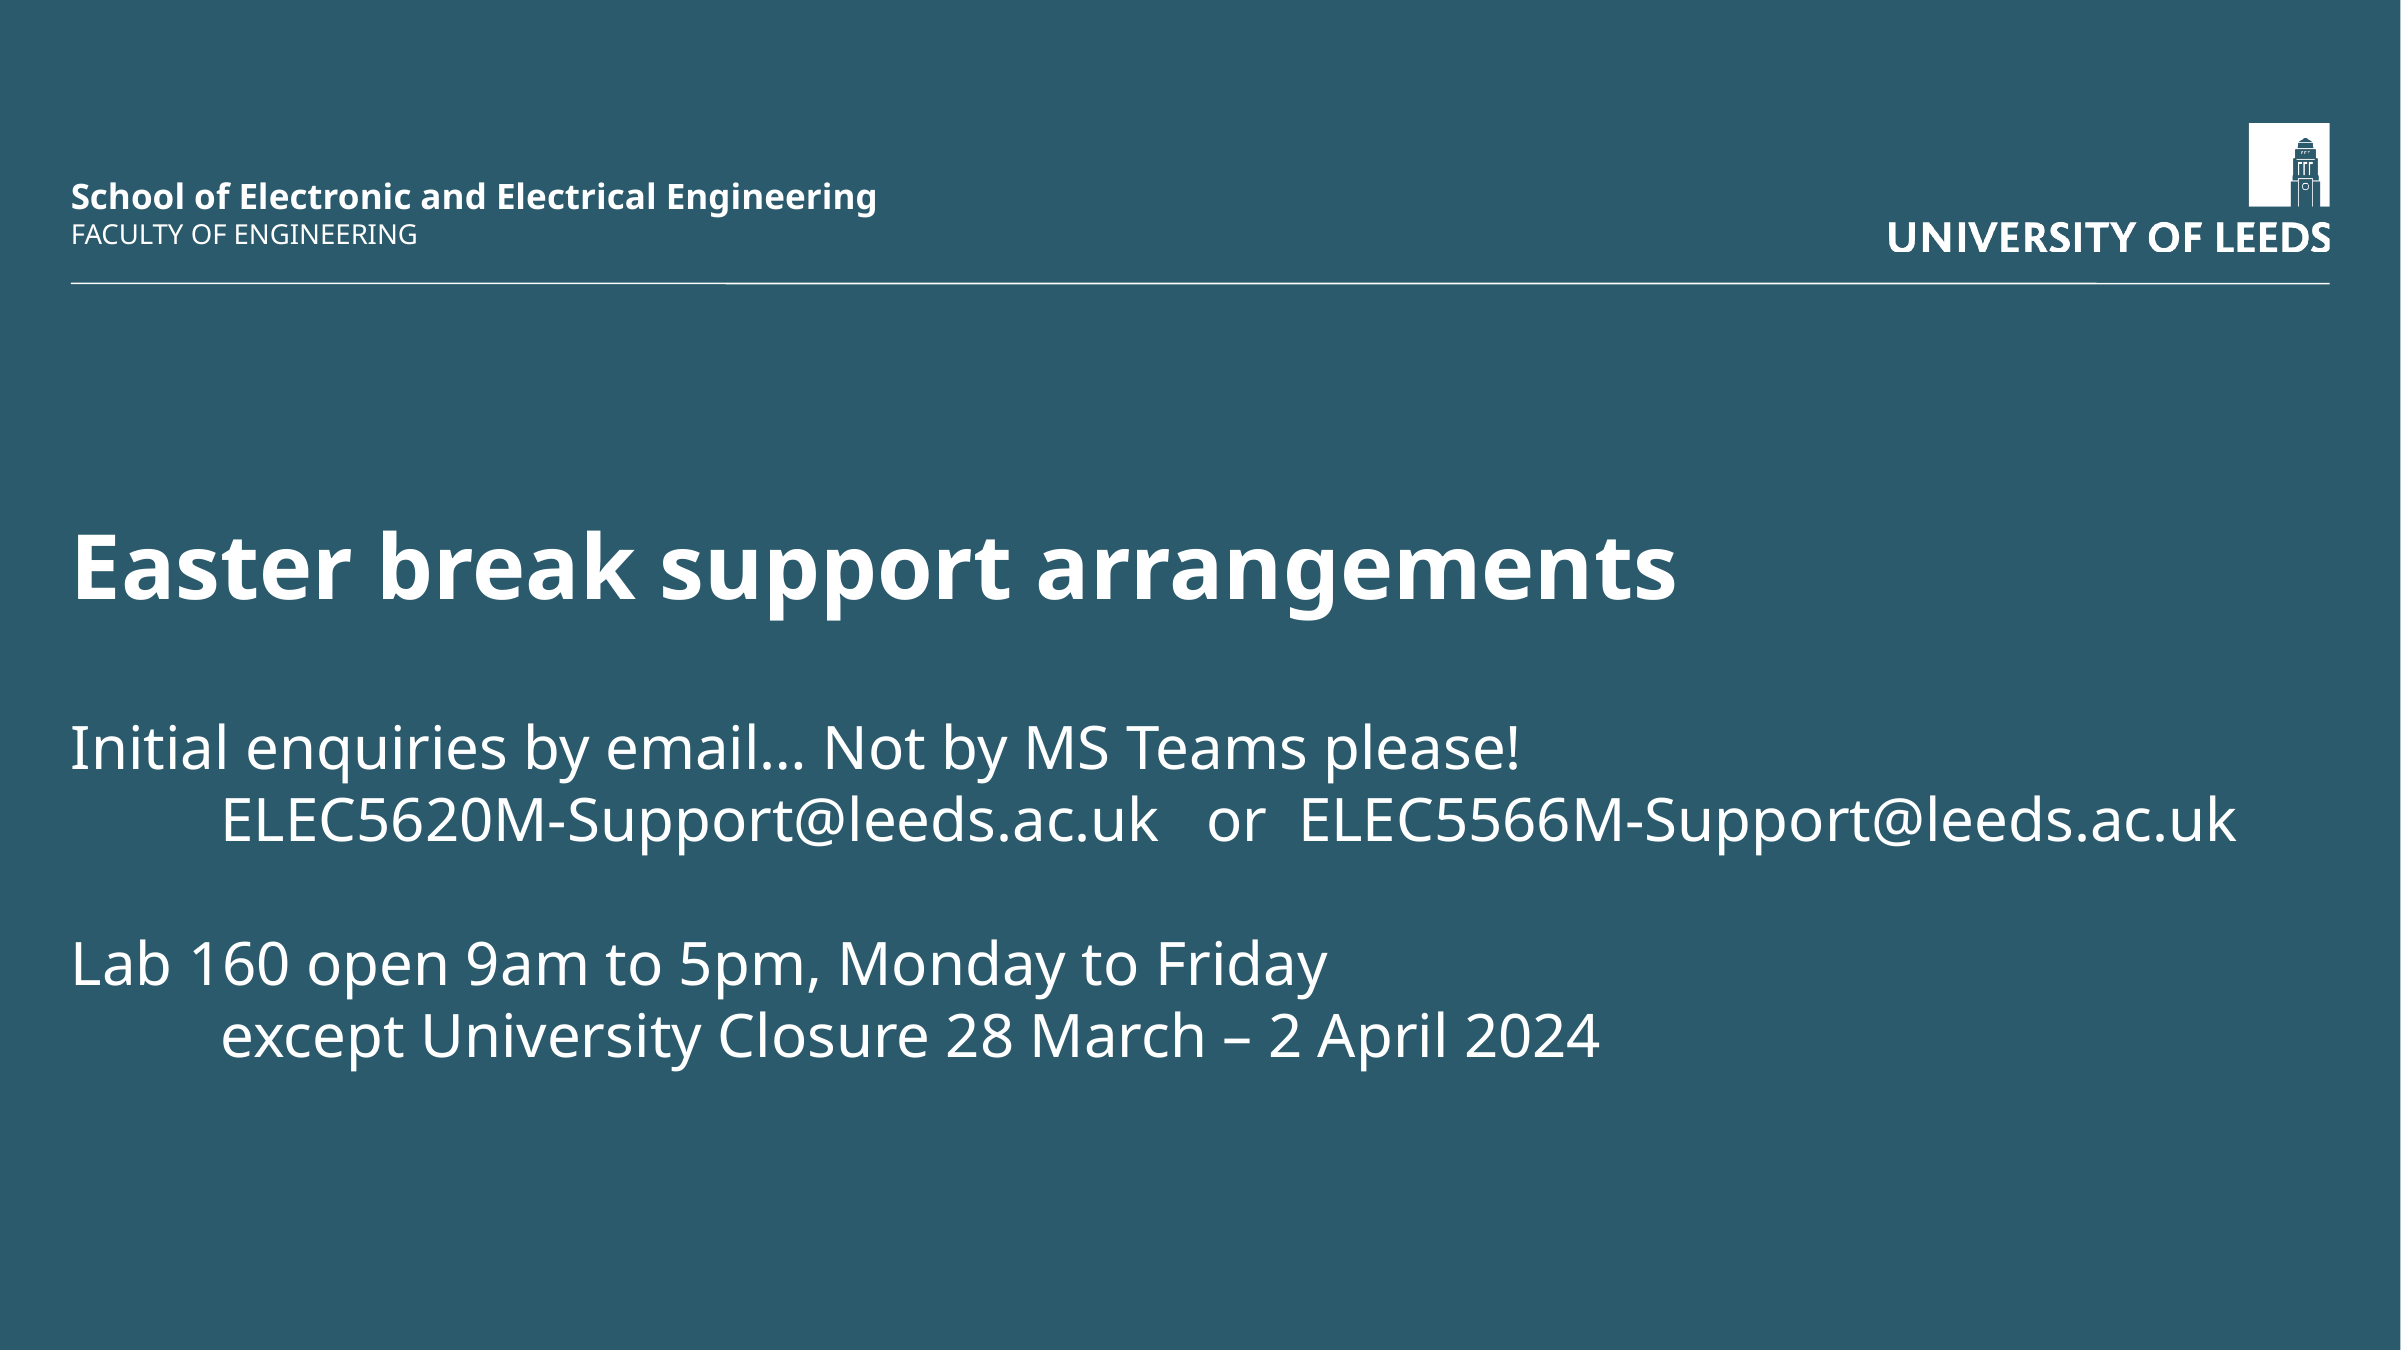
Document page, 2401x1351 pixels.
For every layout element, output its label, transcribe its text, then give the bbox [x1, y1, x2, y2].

title Easter break support arrangements [70, 439, 2330, 618]
subtitle Initial enquiries by email… Not by MS Teams please! ELEC5620M-Support@leeds.ac.uk or ELEC5566M-Support@leeds.ac.uk Lab 160 open 9am to 5pm, Monday to Friday except University Closure 28 March – 2 April 2024 [70, 637, 2330, 1124]
